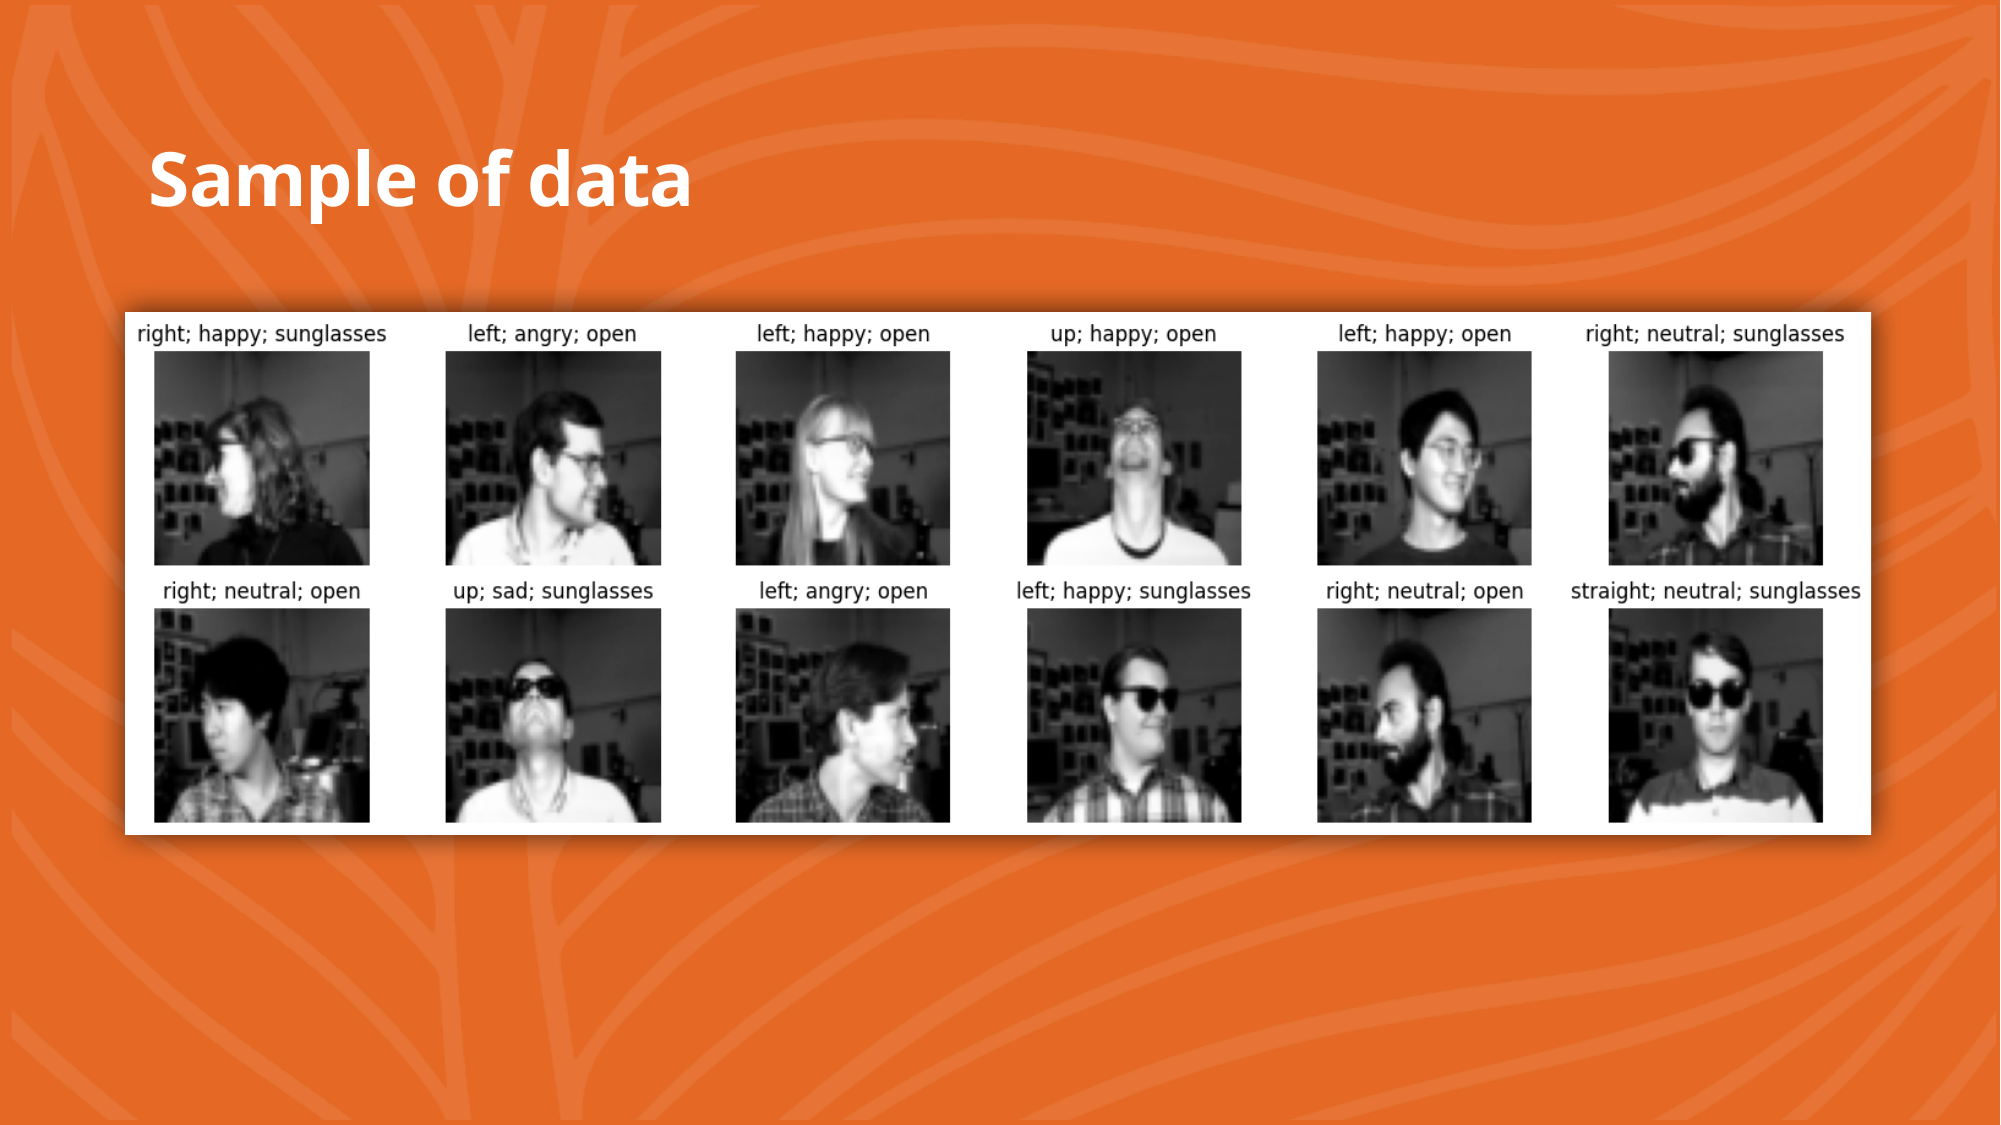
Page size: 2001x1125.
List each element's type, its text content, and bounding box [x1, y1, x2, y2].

title Sample of data [125, 131, 720, 223]
picture [0, 5, 2001, 1120]
